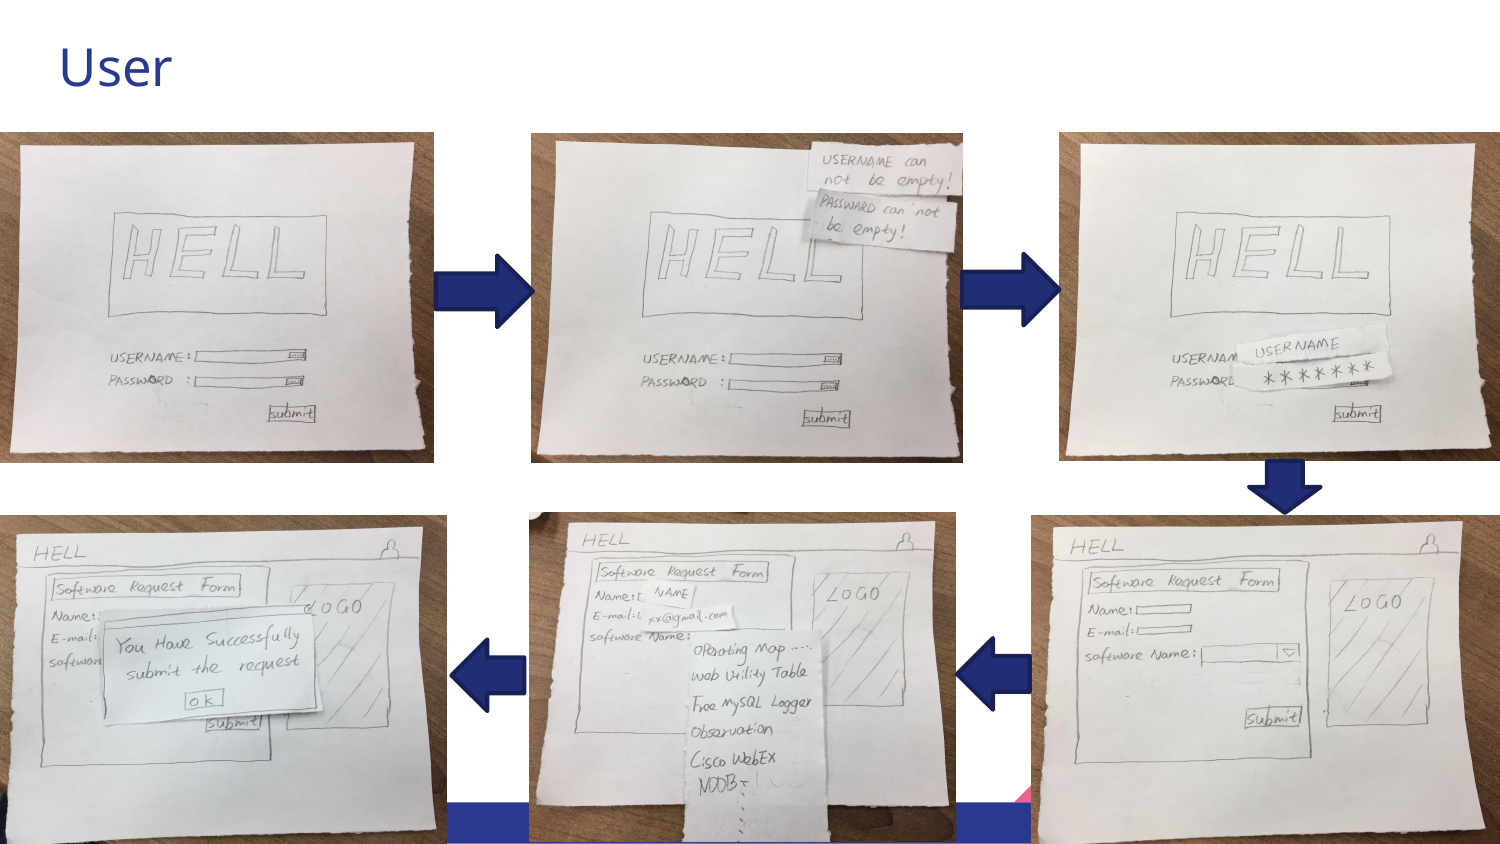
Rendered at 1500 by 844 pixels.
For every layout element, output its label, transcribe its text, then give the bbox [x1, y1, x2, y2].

picture [0, 132, 435, 463]
text_box [439, 255, 525, 328]
text_box [960, 638, 1025, 710]
picture [1059, 132, 1500, 462]
picture [528, 512, 956, 842]
text_box [1249, 469, 1321, 513]
picture [530, 133, 963, 463]
text_box [451, 639, 523, 712]
title User [42, 18, 1442, 113]
picture [0, 515, 447, 844]
picture [1031, 515, 1500, 844]
text_box [967, 253, 1053, 326]
